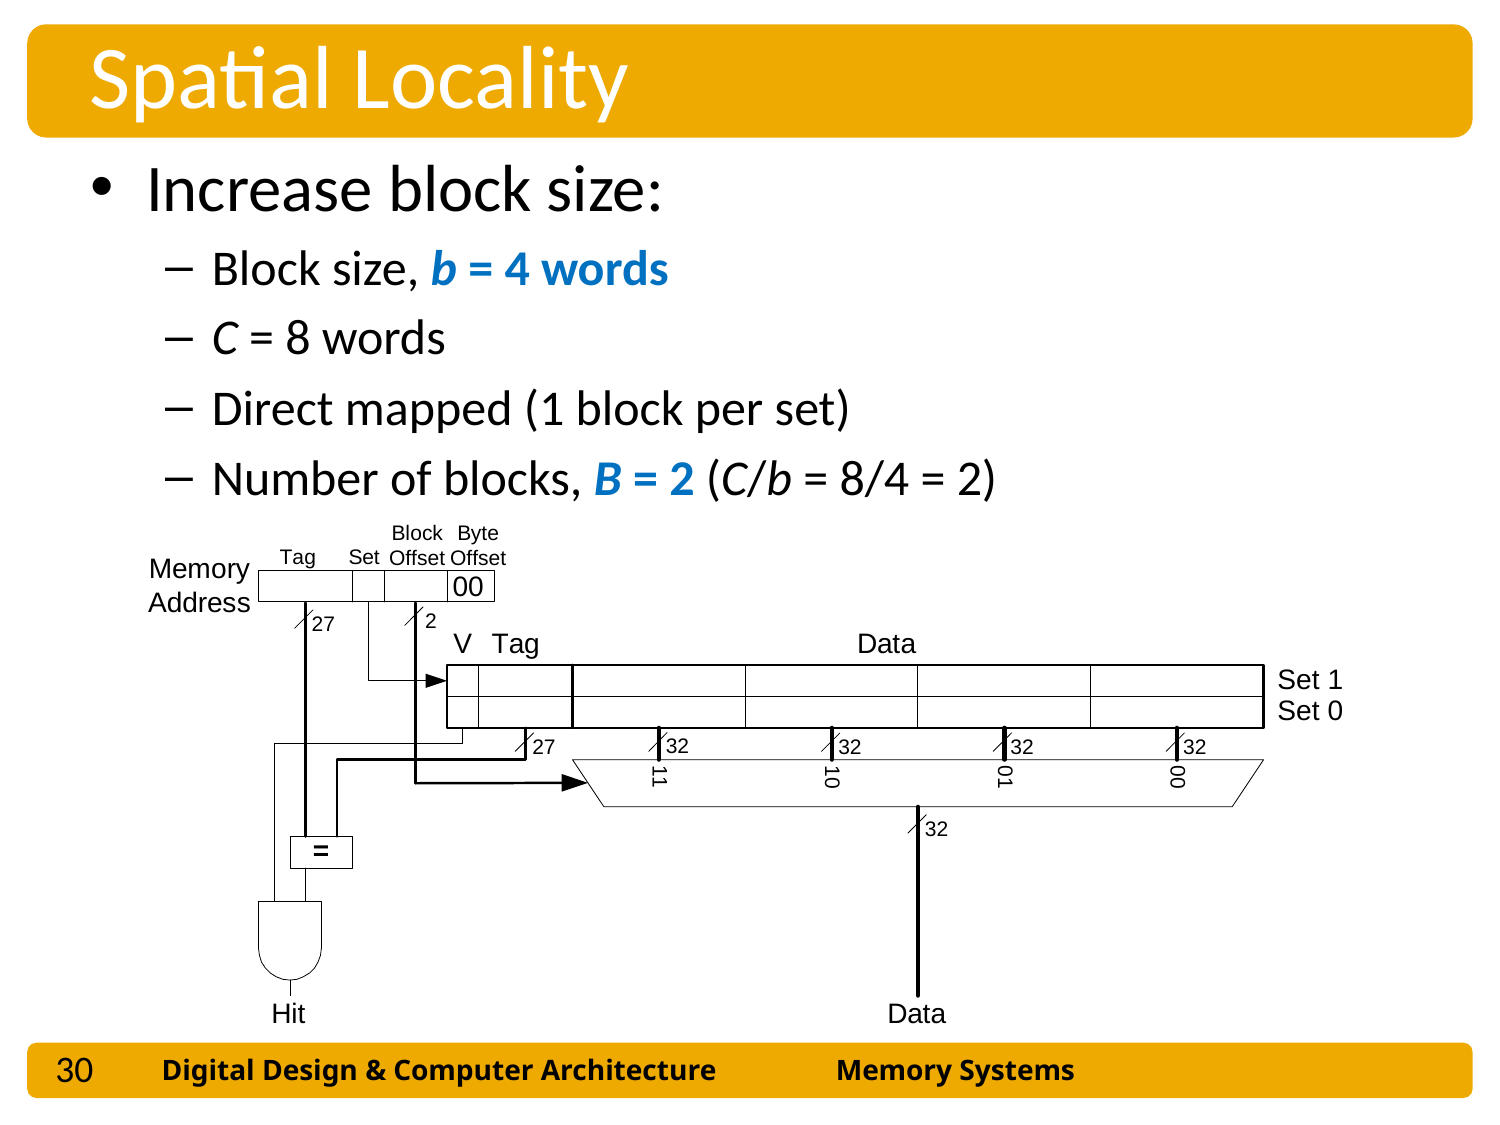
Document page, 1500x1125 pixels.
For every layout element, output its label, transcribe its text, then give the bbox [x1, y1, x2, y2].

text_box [124, 512, 1363, 1038]
text_box Spatial Locality [75, 11, 1463, 134]
text_box Increase block size: Block size, b = 4 words C = 8 words Direct mapped (1 block per set) Number of blocks, B = 2 (C/b = 8/4 = 2) [74, 137, 1338, 950]
slide_number 30 [40, 1037, 164, 1096]
